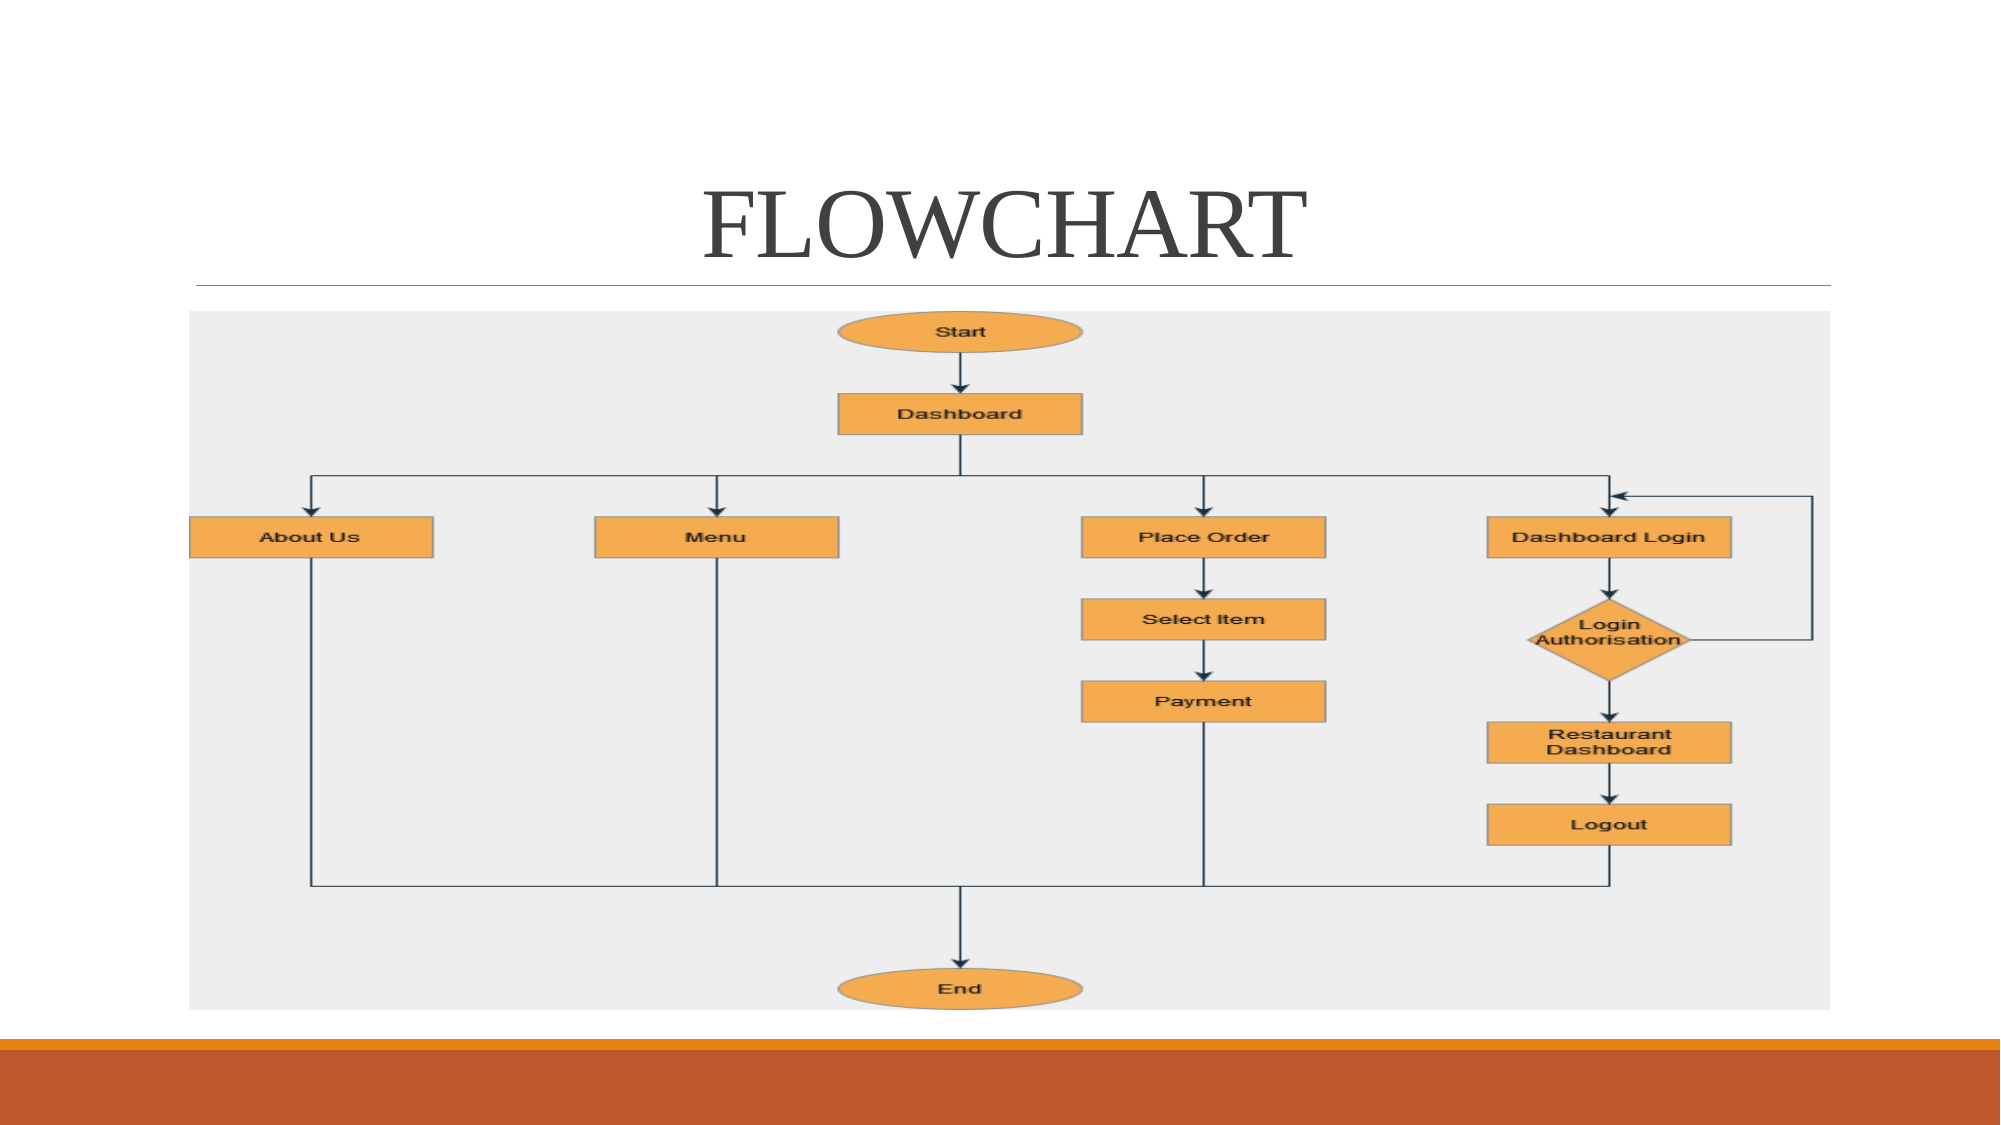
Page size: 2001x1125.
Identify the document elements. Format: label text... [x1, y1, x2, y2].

title FLOWCHART [180, 47, 1830, 285]
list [189, 310, 1831, 1010]
